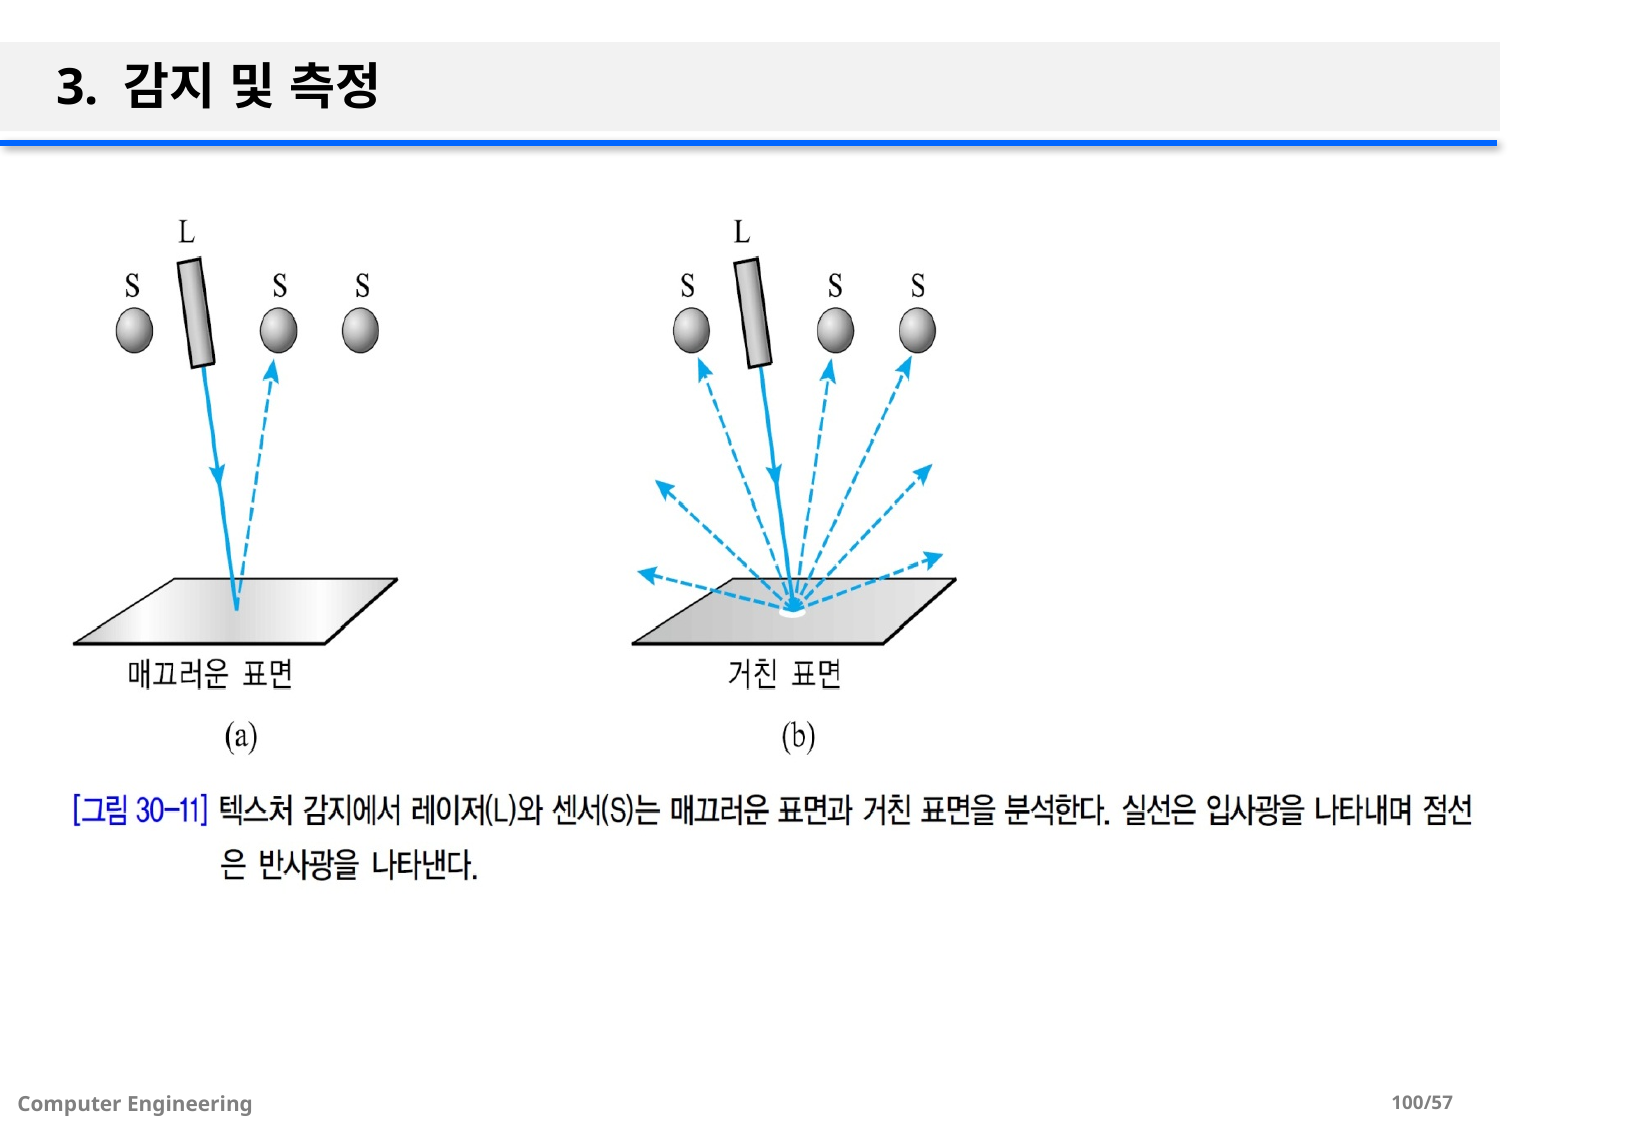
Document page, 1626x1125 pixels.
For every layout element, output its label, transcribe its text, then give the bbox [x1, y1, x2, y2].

title 3. 감지 및 측정 [41, 42, 1459, 128]
picture [64, 196, 1483, 894]
